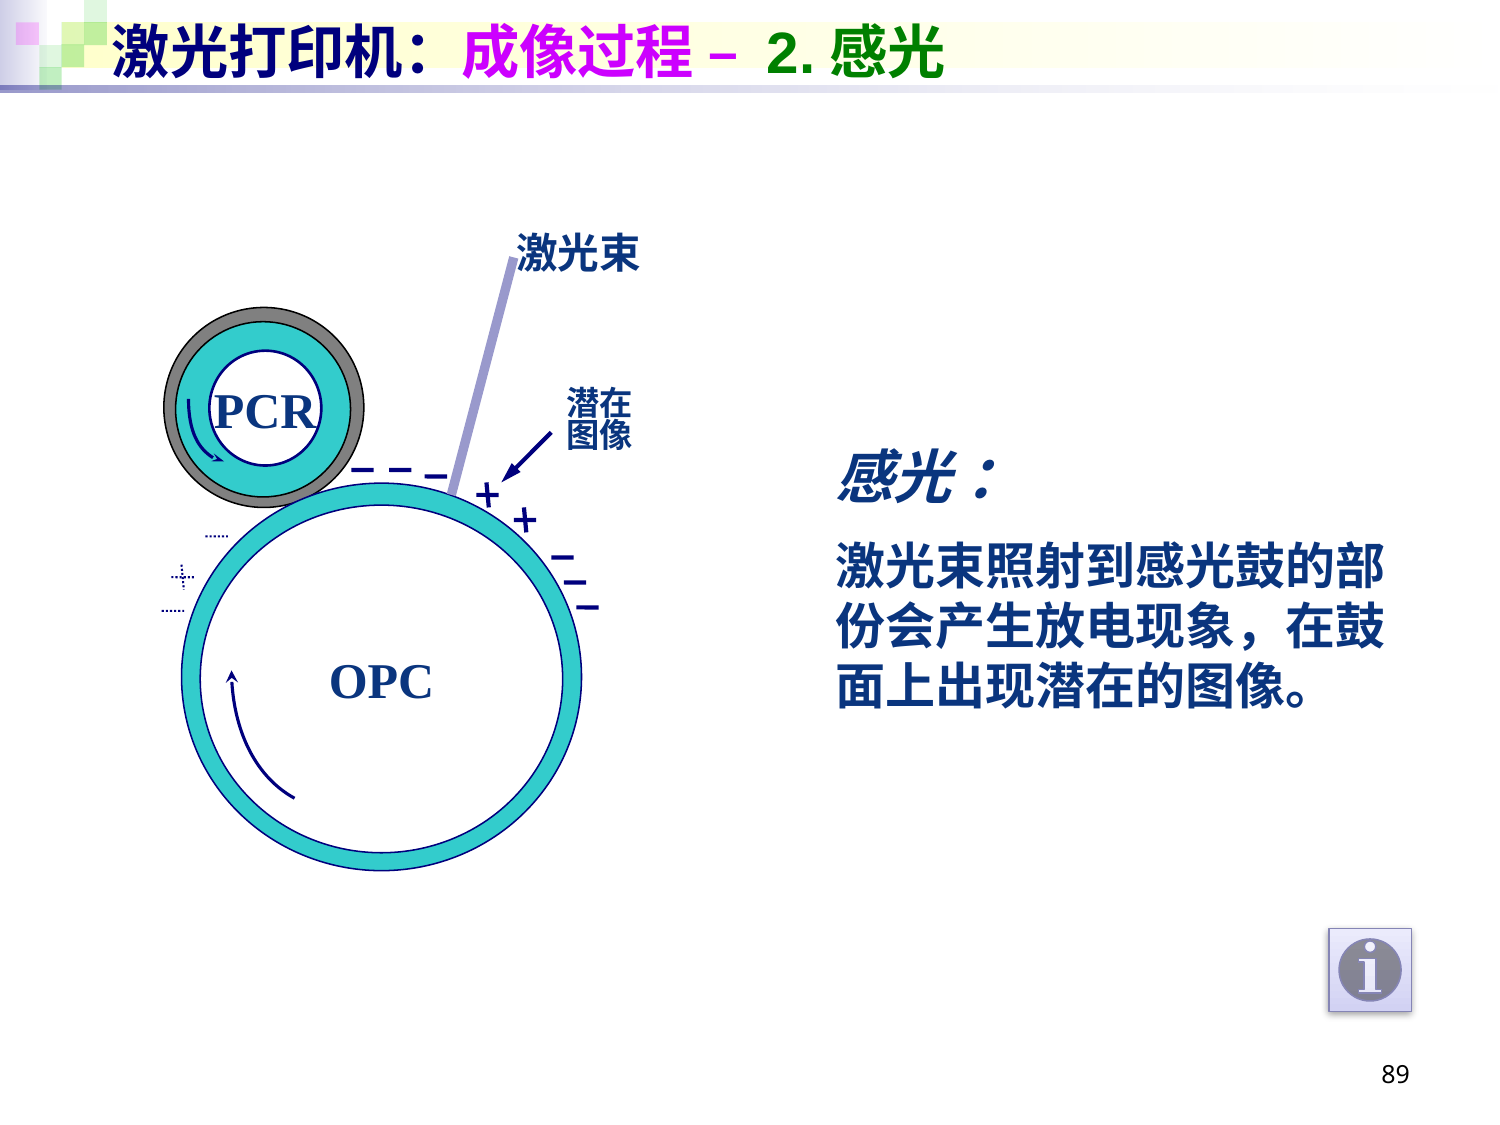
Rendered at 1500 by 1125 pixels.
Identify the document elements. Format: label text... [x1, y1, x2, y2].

text_box [1328, 928, 1412, 1012]
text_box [161, 219, 786, 871]
title 激光打印机：成像过程 – 2.感光 [96, 6, 1448, 94]
text_box [1359, 959, 1381, 992]
text_box 感光 ： 激光束照射到感光鼓的部份会产生放电现象，在鼓面上出现潜在的图像。 [820, 432, 1431, 723]
slide_number 89 [1074, 1024, 1426, 1101]
text_box [1366, 942, 1374, 951]
